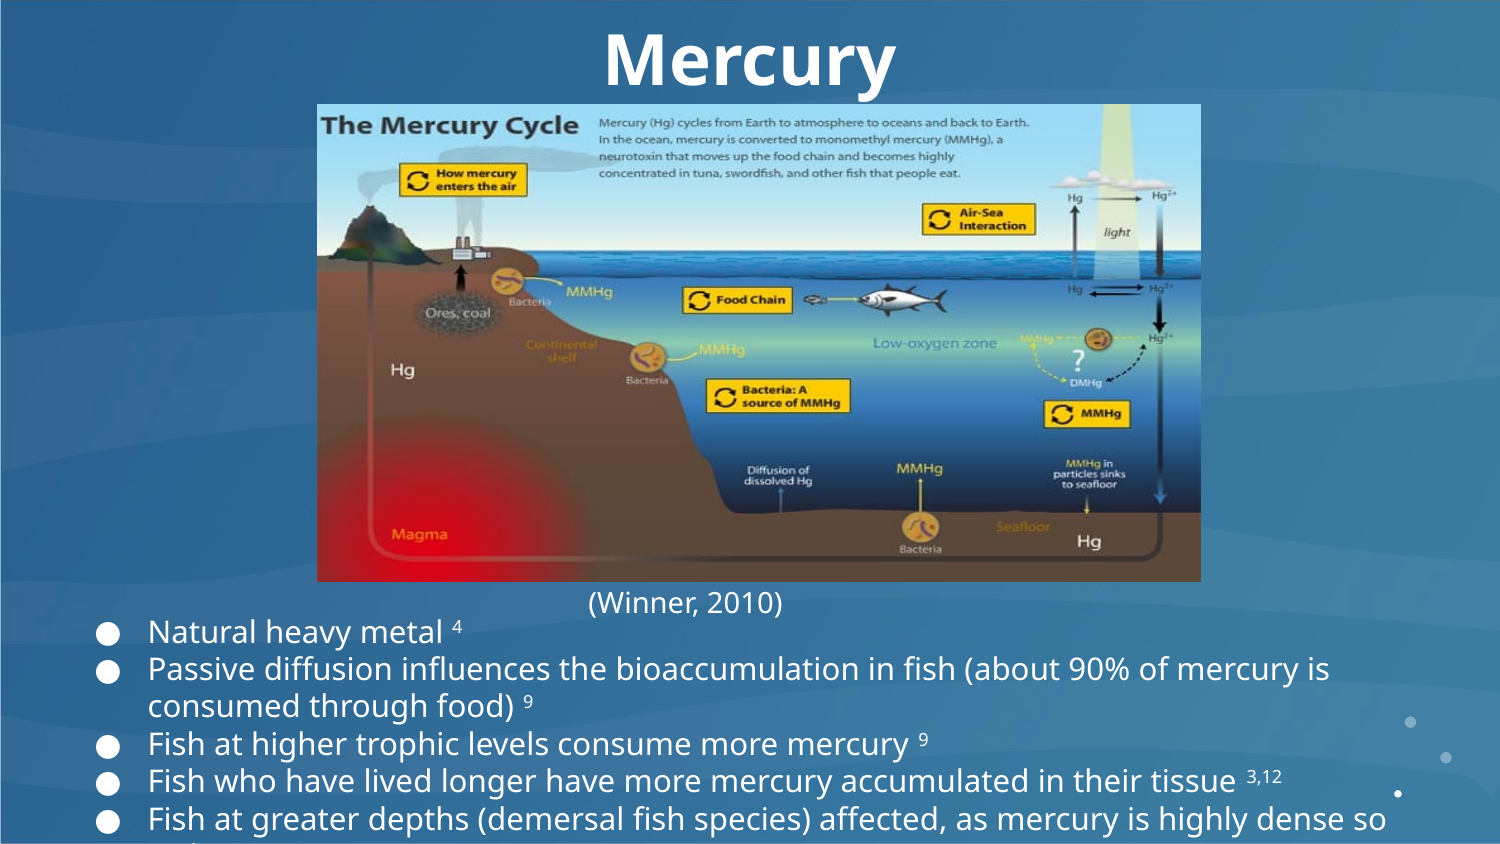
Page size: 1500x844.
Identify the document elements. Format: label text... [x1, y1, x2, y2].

title Mercury [118, 0, 1382, 94]
text_box Natural heavy metal 4 Passive diffusion influences the bioaccumulation in fish (about 90% of mercury is consumed through food) 9 Fish at higher trophic levels consume more mercury 9 Fish who have lived longer have more mercury accumulated in their tissue 3,12 Fish at greater depths (demersal fish species) affected, as mercury is highly dense so sinks 11 [57, 596, 1484, 808]
text_box (Winner, 2010) [573, 572, 1382, 597]
picture [0, 0, 1500, 844]
